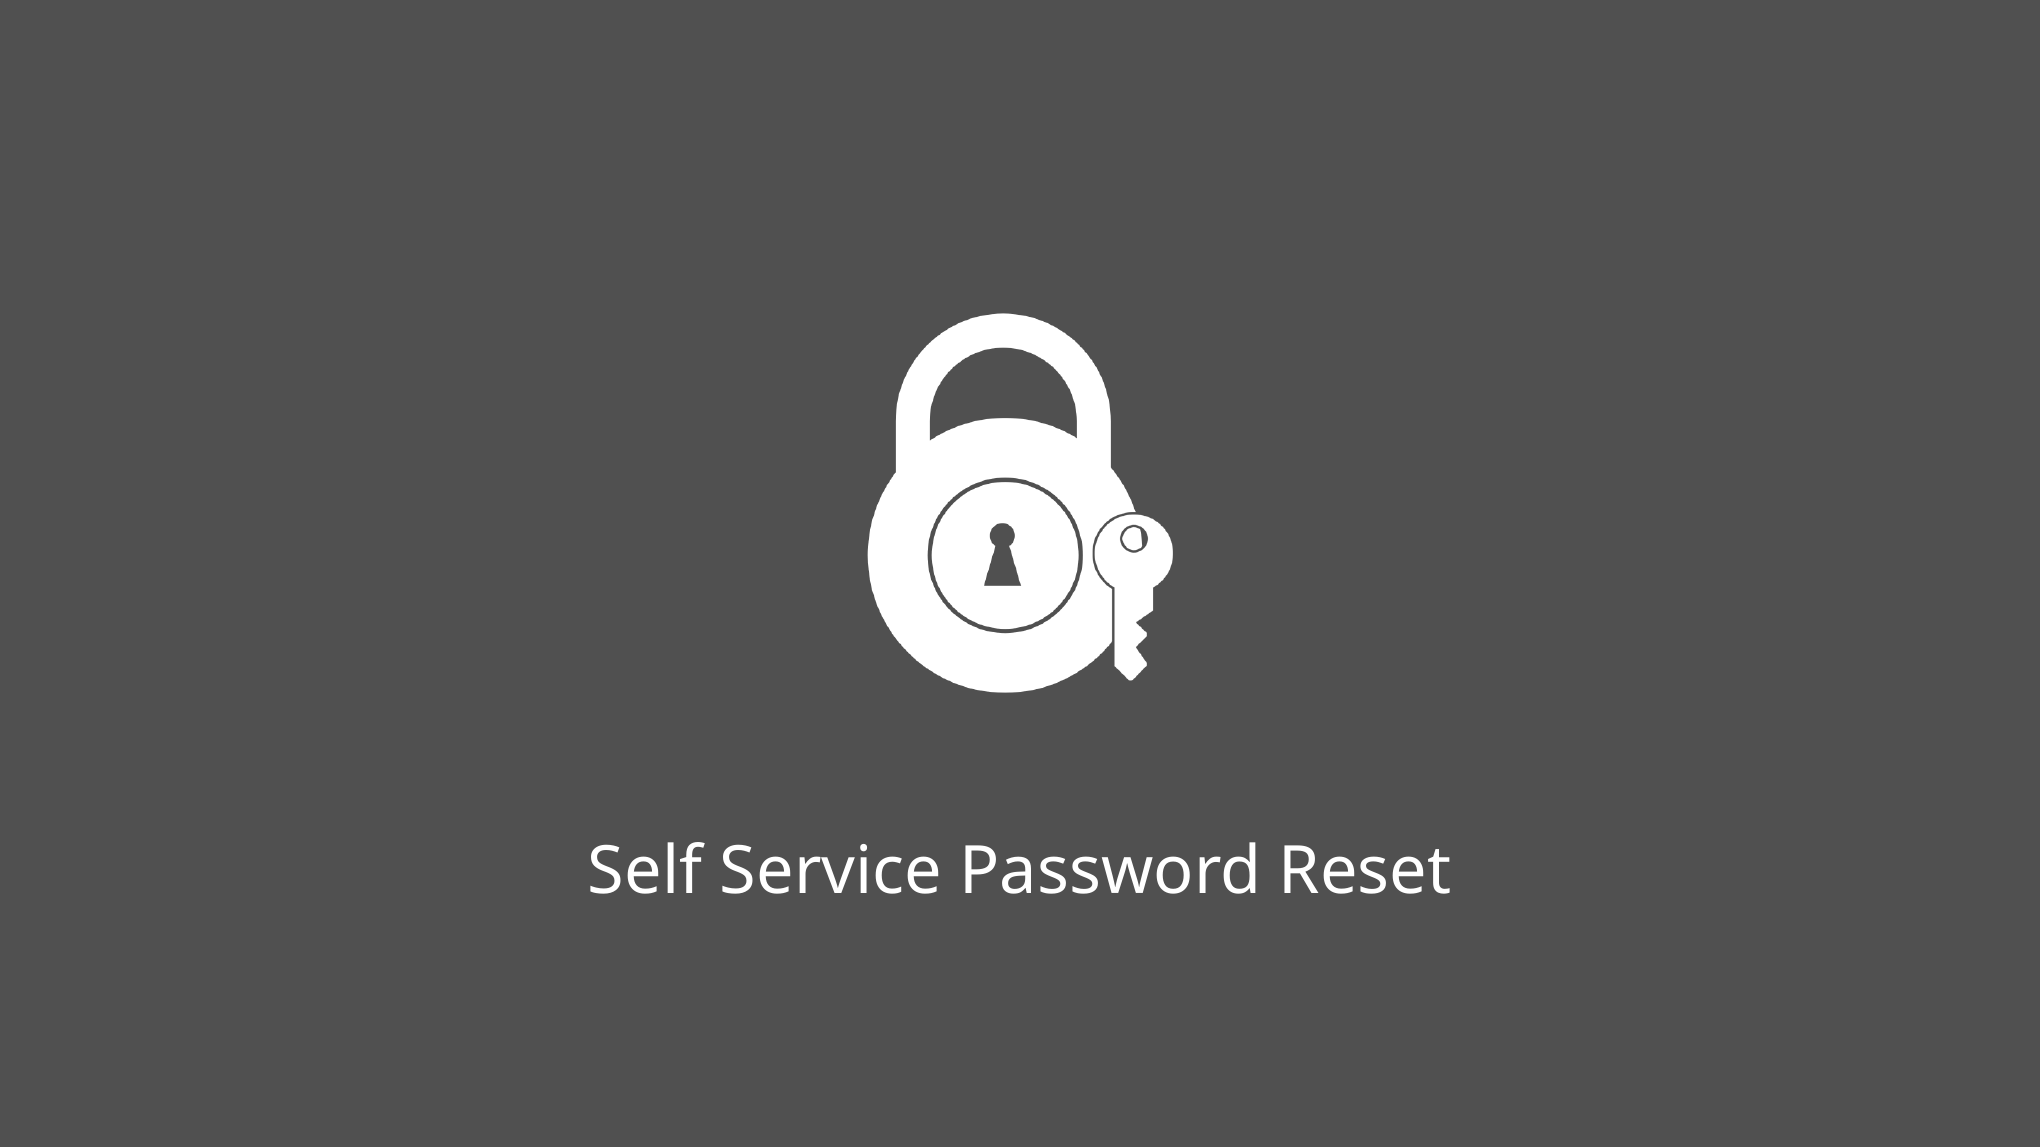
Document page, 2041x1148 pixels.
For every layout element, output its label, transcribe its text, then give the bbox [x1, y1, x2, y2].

picture [867, 313, 1173, 693]
list Self Service Password Reset [45, 821, 1996, 925]
